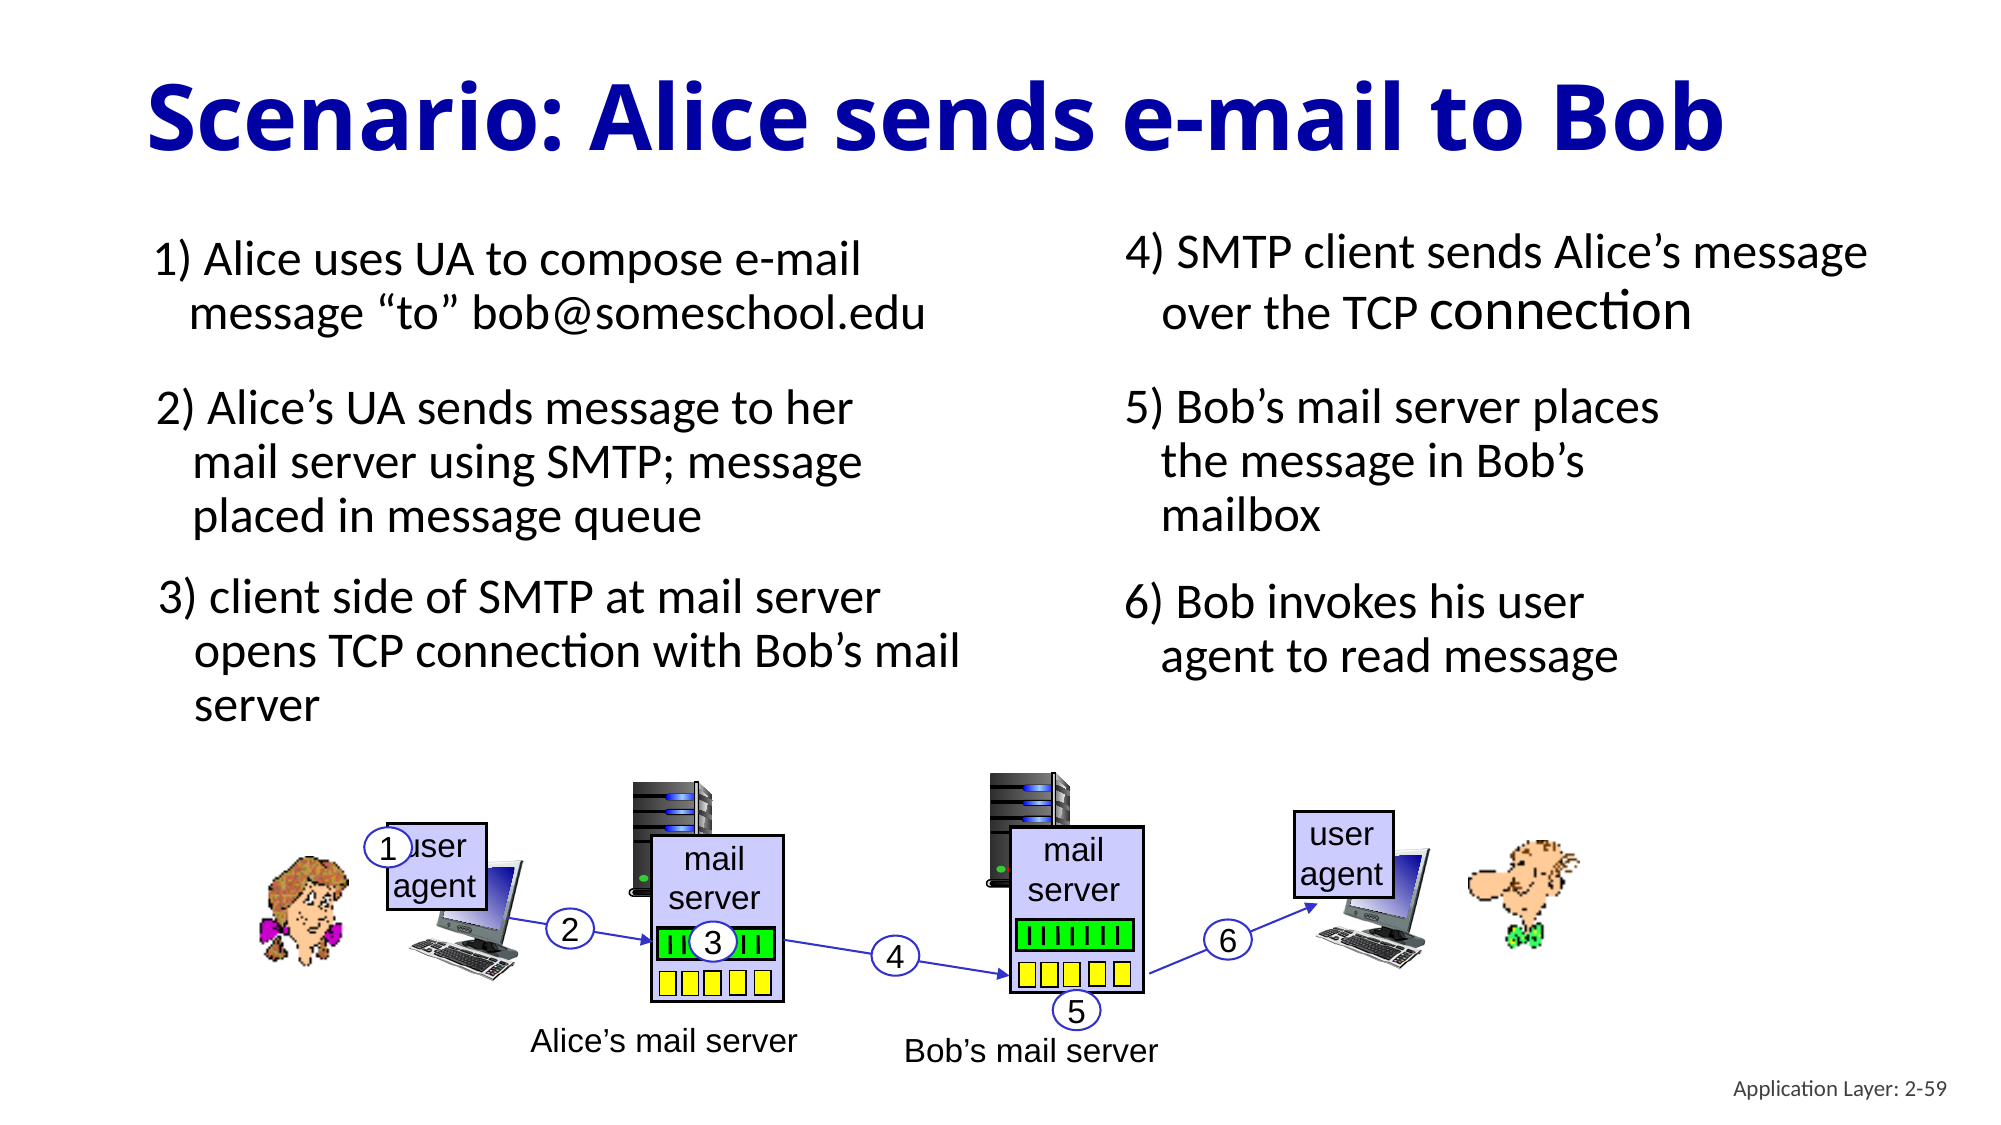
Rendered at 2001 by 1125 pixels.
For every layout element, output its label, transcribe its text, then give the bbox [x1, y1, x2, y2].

text_box 1 [364, 829, 377, 866]
text_box Bob’s mail server [889, 1022, 1287, 1077]
text_box 2) Alice’s UA sends message to her mail server using SMTP; message placed in message queue [119, 373, 952, 555]
text_box 6 [1204, 919, 1252, 960]
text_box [1284, 805, 1435, 978]
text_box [651, 829, 784, 1002]
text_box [377, 817, 528, 990]
text_box [919, 961, 1010, 980]
text_box 6) Bob invokes his user agent to read message [1087, 567, 1713, 704]
text_box [594, 931, 651, 946]
text_box 5) Bob’s mail server places the message in Bob’s mailbox [1088, 373, 1714, 510]
slide_number Application Layer: 2-59 [1512, 1056, 1963, 1117]
text_box 3) client side of SMTP at mail server opens TCP connection with Bob’s mail server [121, 563, 1016, 742]
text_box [986, 773, 1071, 887]
text_box Alice’s mail server [515, 1011, 926, 1067]
text_box 2 [546, 908, 595, 949]
text_box 1) Alice uses UA to compose e-mail message “to” bob@someschool.edu [116, 224, 948, 415]
text_box 5 [1052, 993, 1101, 1022]
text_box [1010, 820, 1144, 993]
picture [256, 856, 349, 971]
title Scenario: Alice sends e-mail to Bob [131, 47, 1856, 195]
text_box 4) SMTP client sends Alice’s message over the TCP connection [1088, 218, 1921, 374]
text_box 4 [871, 935, 920, 976]
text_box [629, 782, 714, 897]
picture [1468, 840, 1580, 955]
